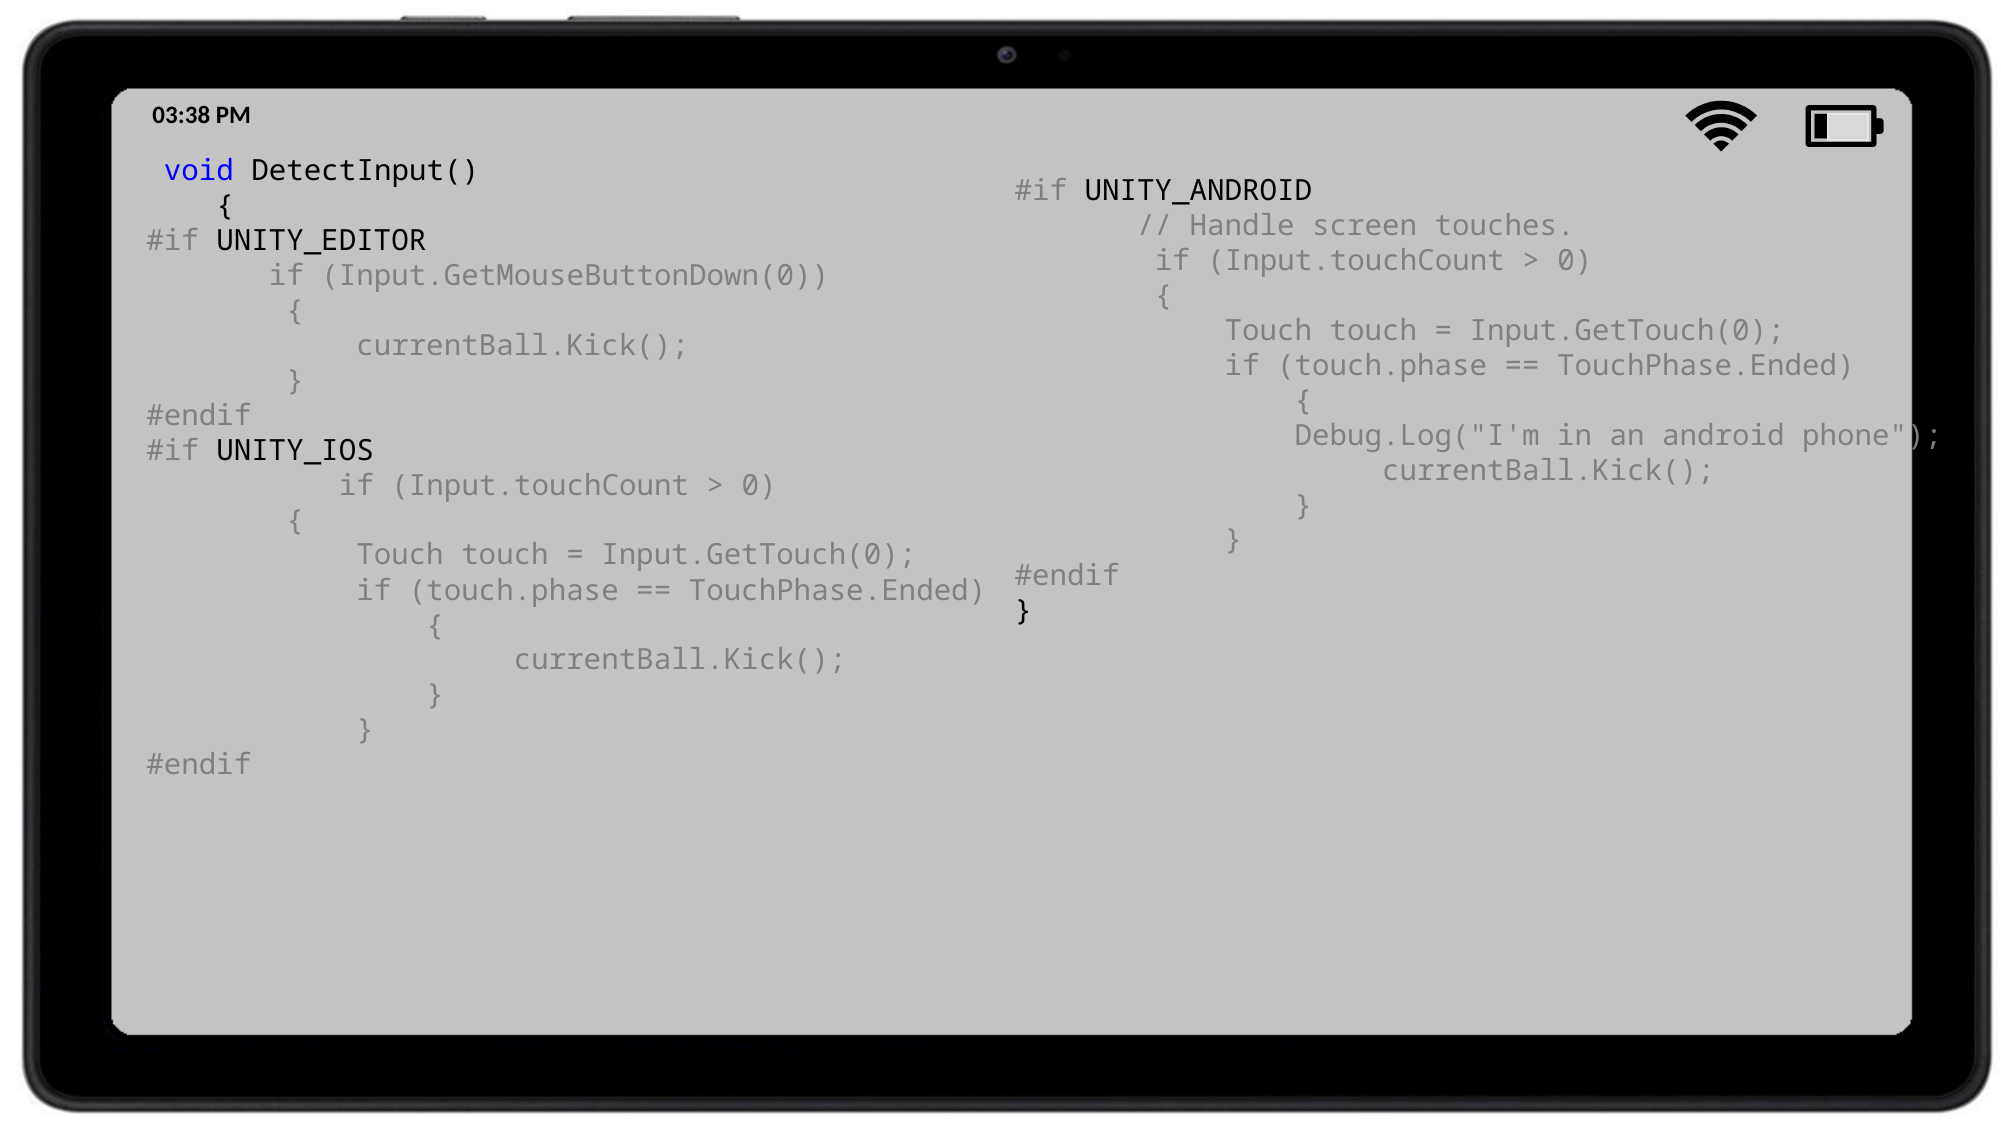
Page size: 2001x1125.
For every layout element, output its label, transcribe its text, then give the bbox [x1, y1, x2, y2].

picture [0, 0, 2001, 1125]
text_box [1827, 113, 1869, 141]
text_box void DetectInput() { #if UNITY_EDITOR if (Input.GetMouseButtonDown(0)) { currentBall.Kick(); } #endif #if UNITY_IOS if (Input.touchCount > 0) { Touch touch = Input.GetTouch(0); if (touch.phase == TouchPhase.Ended) { currentBall.Kick(); } } #endif [131, 143, 1133, 788]
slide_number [137, 84, 588, 144]
text_box #if UNITY_ANDROID // Handle screen touches. if (Input.touchCount > 0) { Touch touch = Input.GetTouch(0); if (touch.phase == TouchPhase.Ended) { Debug.Log("I'm in an android phone"); currentBall.Kick(); } } #endif } [999, 163, 2000, 634]
